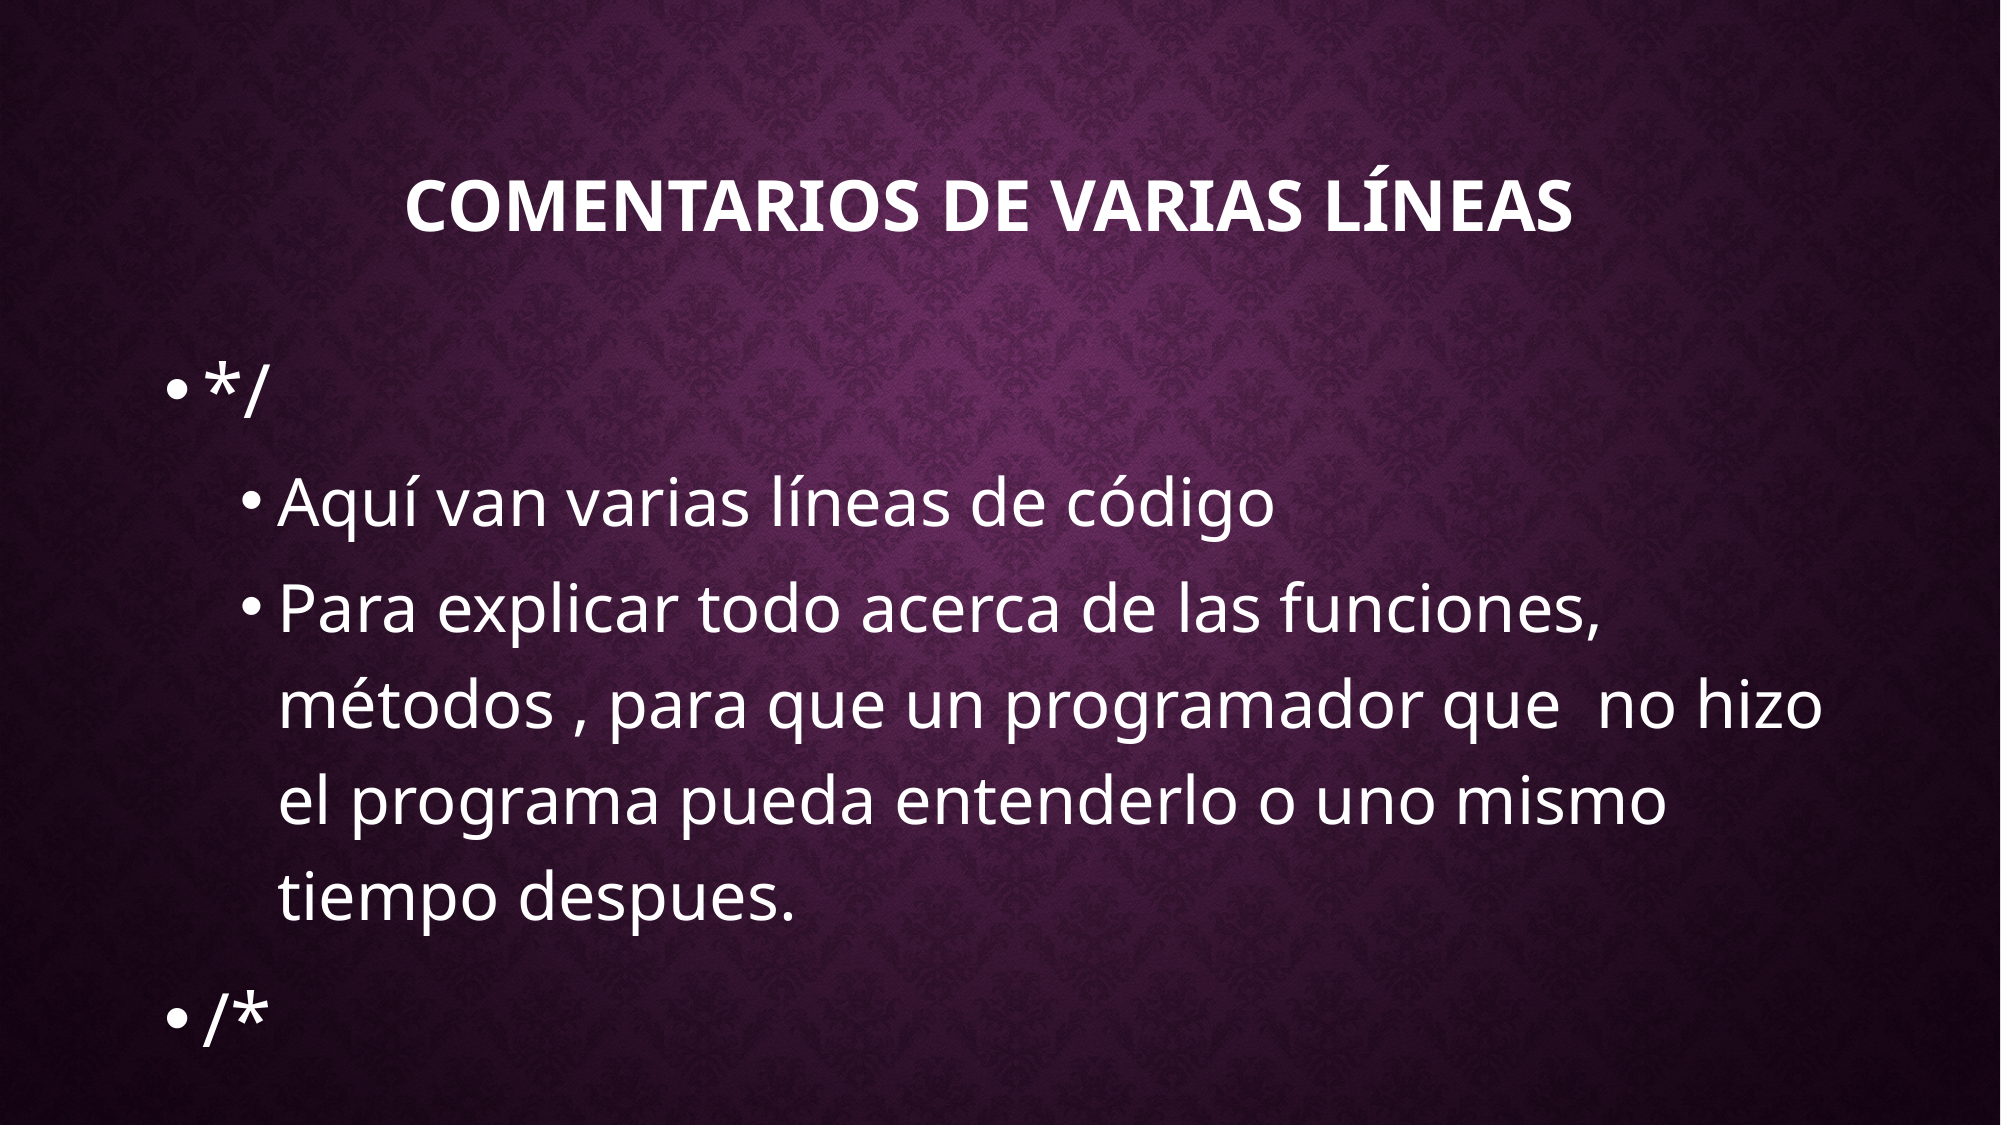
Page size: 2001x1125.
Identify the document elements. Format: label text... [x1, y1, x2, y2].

title Comentarios de varias líneas [149, 99, 1849, 317]
list */ Aquí van varias líneas de código Para explicar todo acerca de las funciones, métodos , para que un programador que no hizo el programa pueda entenderlo o uno mismo tiempo despues. /* [149, 317, 1849, 924]
